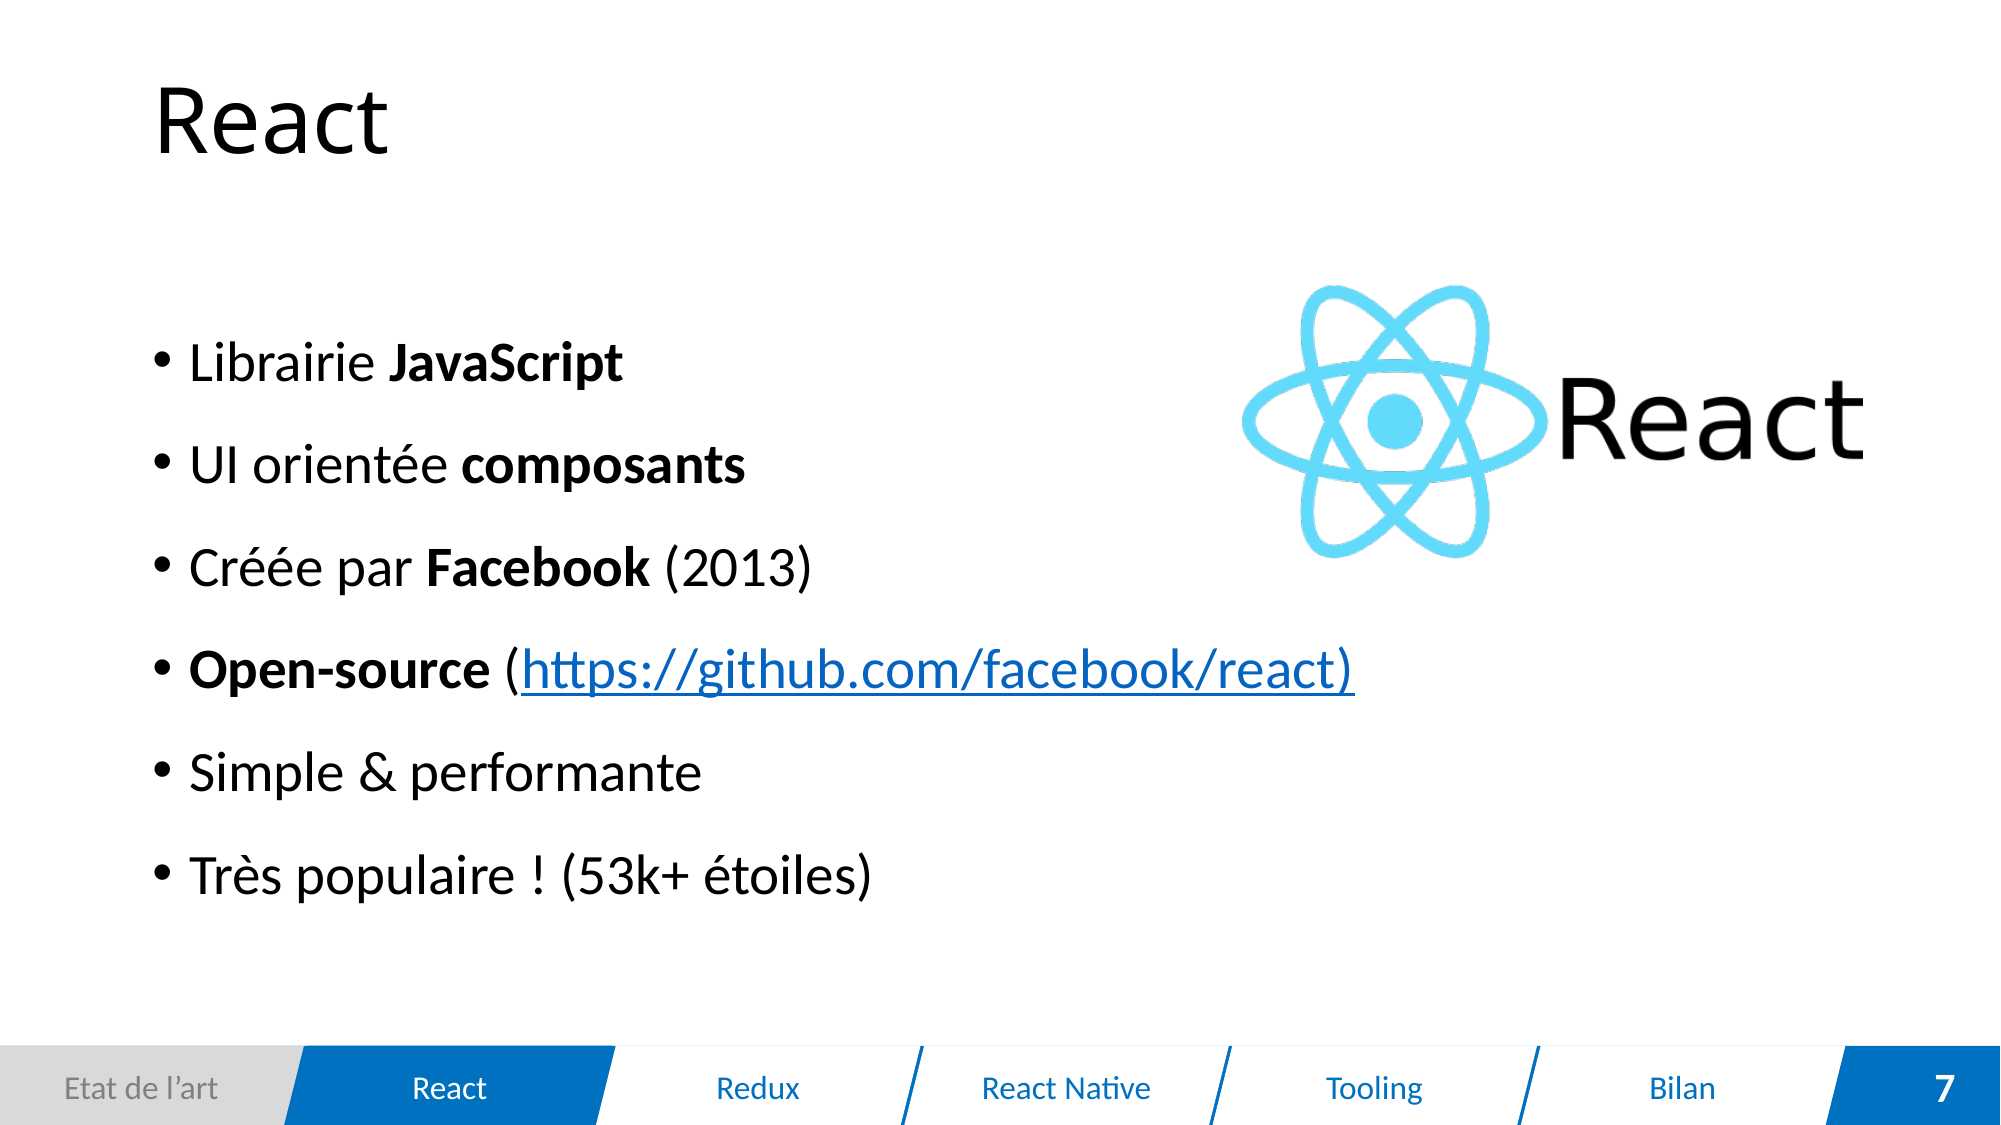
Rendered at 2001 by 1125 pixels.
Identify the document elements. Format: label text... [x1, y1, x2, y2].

text_box Redux [594, 1044, 922, 1125]
text_box React [286, 1044, 614, 1125]
text_box Etat de l’art [0, 1044, 306, 1125]
title React [137, 59, 1863, 274]
text_box Tooling [1211, 1044, 1539, 1125]
text_box [1827, 1045, 2000, 1125]
text_box React Native [903, 1044, 1231, 1125]
picture [1220, 277, 1863, 577]
text_box Bilan [1519, 1044, 1847, 1125]
text_box 7 [1885, 1055, 1971, 1116]
text_box Librairie JavaScript UI orientée composants Créée par Facebook (2013) Open-source (https://github.com/facebook/react) Simple & performante Très populaire ! (53k+ étoiles) [137, 274, 1863, 924]
